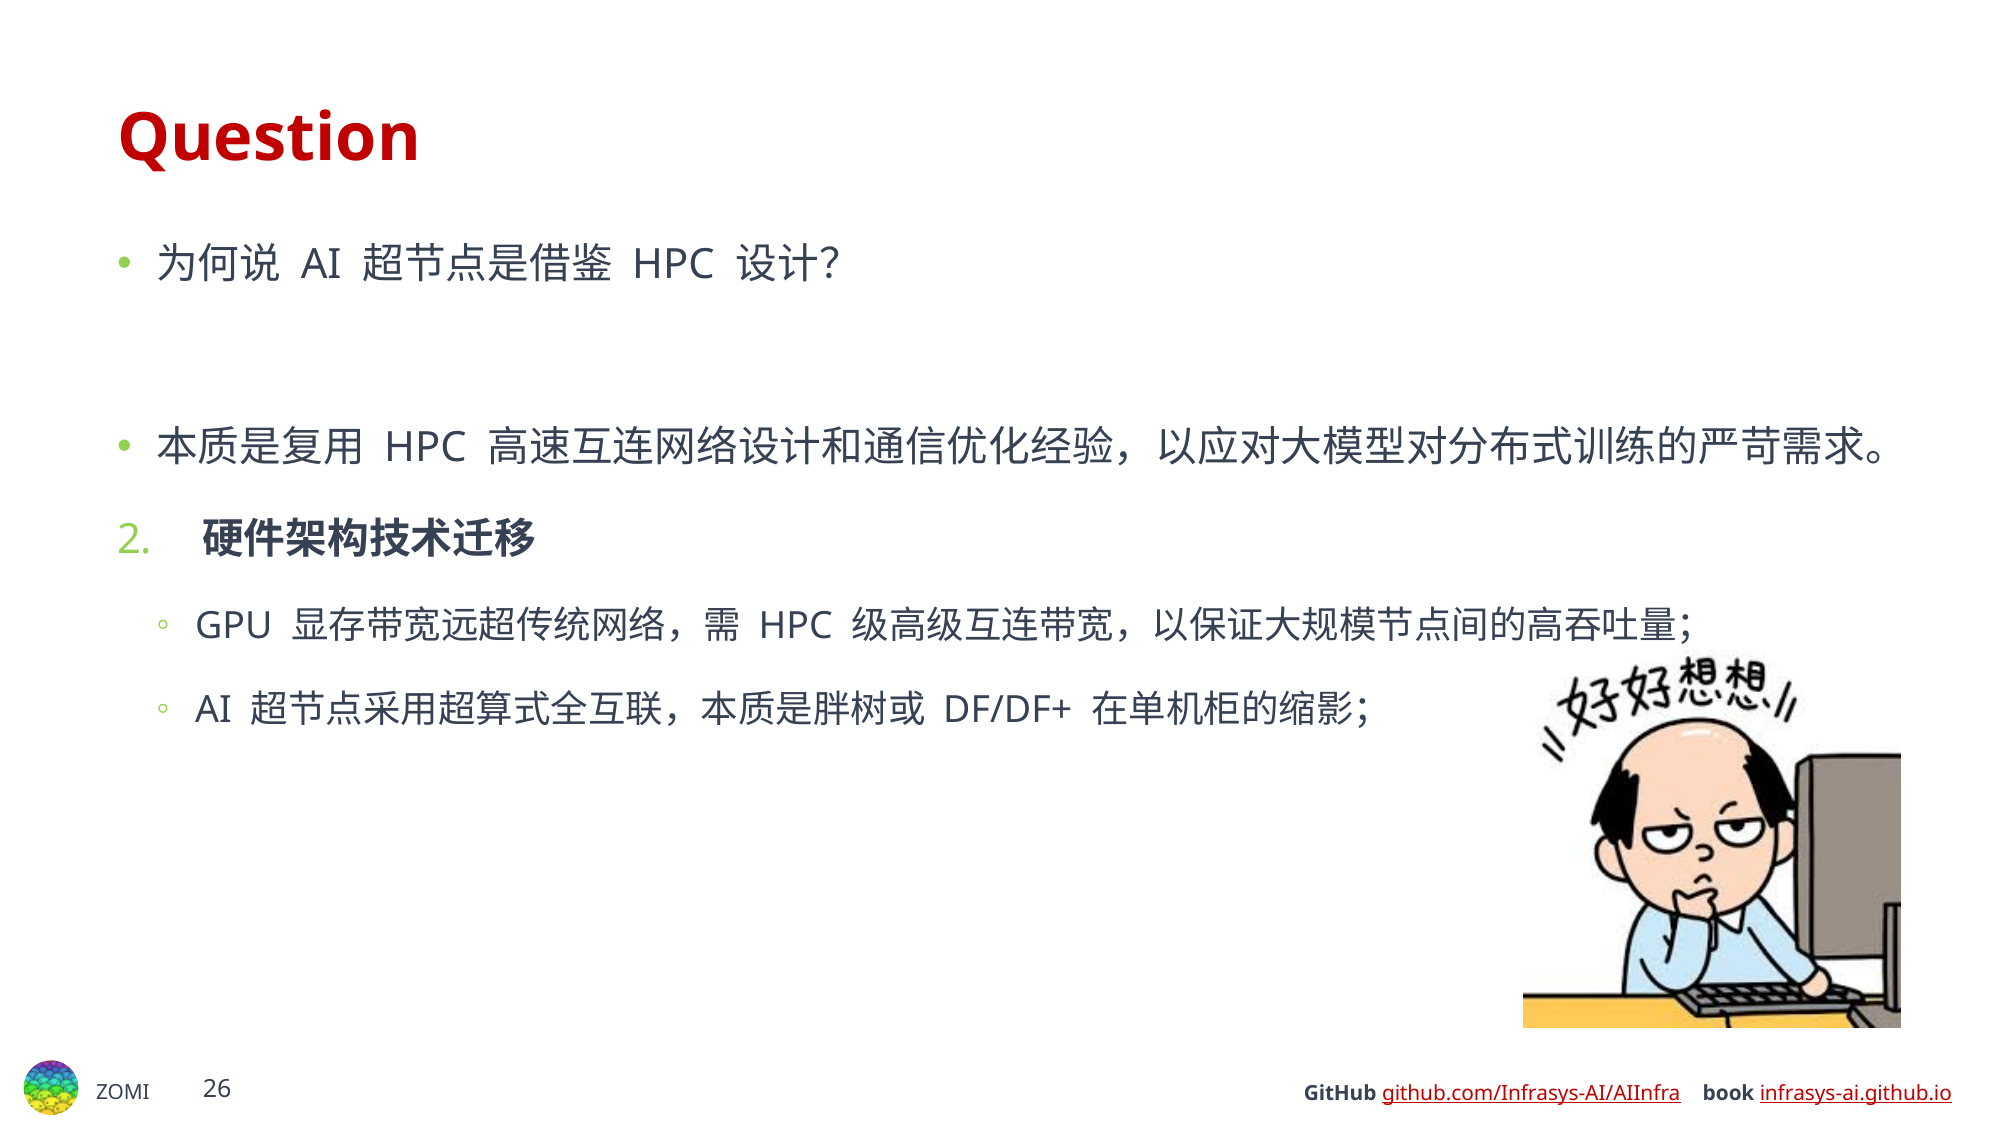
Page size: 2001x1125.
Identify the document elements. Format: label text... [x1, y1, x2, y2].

title Question [102, 85, 1901, 183]
list 为何说 AI 超节点是借鉴 HPC 设计？ 本质是复用 HPC 高速互连网络设计和通信优化经验，以应对大模型对分布式训练的严苛需求。 ​​硬件架构技术迁移​ GPU 显存带宽远超传统网络，需 HPC 级高级互连带宽，以保证大规模节点间的高吞吐量； AI 超节点采用​​超算式全互联​​，本质是胖树或 DF/DF+ 在单机柜的缩影； [102, 204, 1901, 1043]
picture [23, 1060, 79, 1115]
